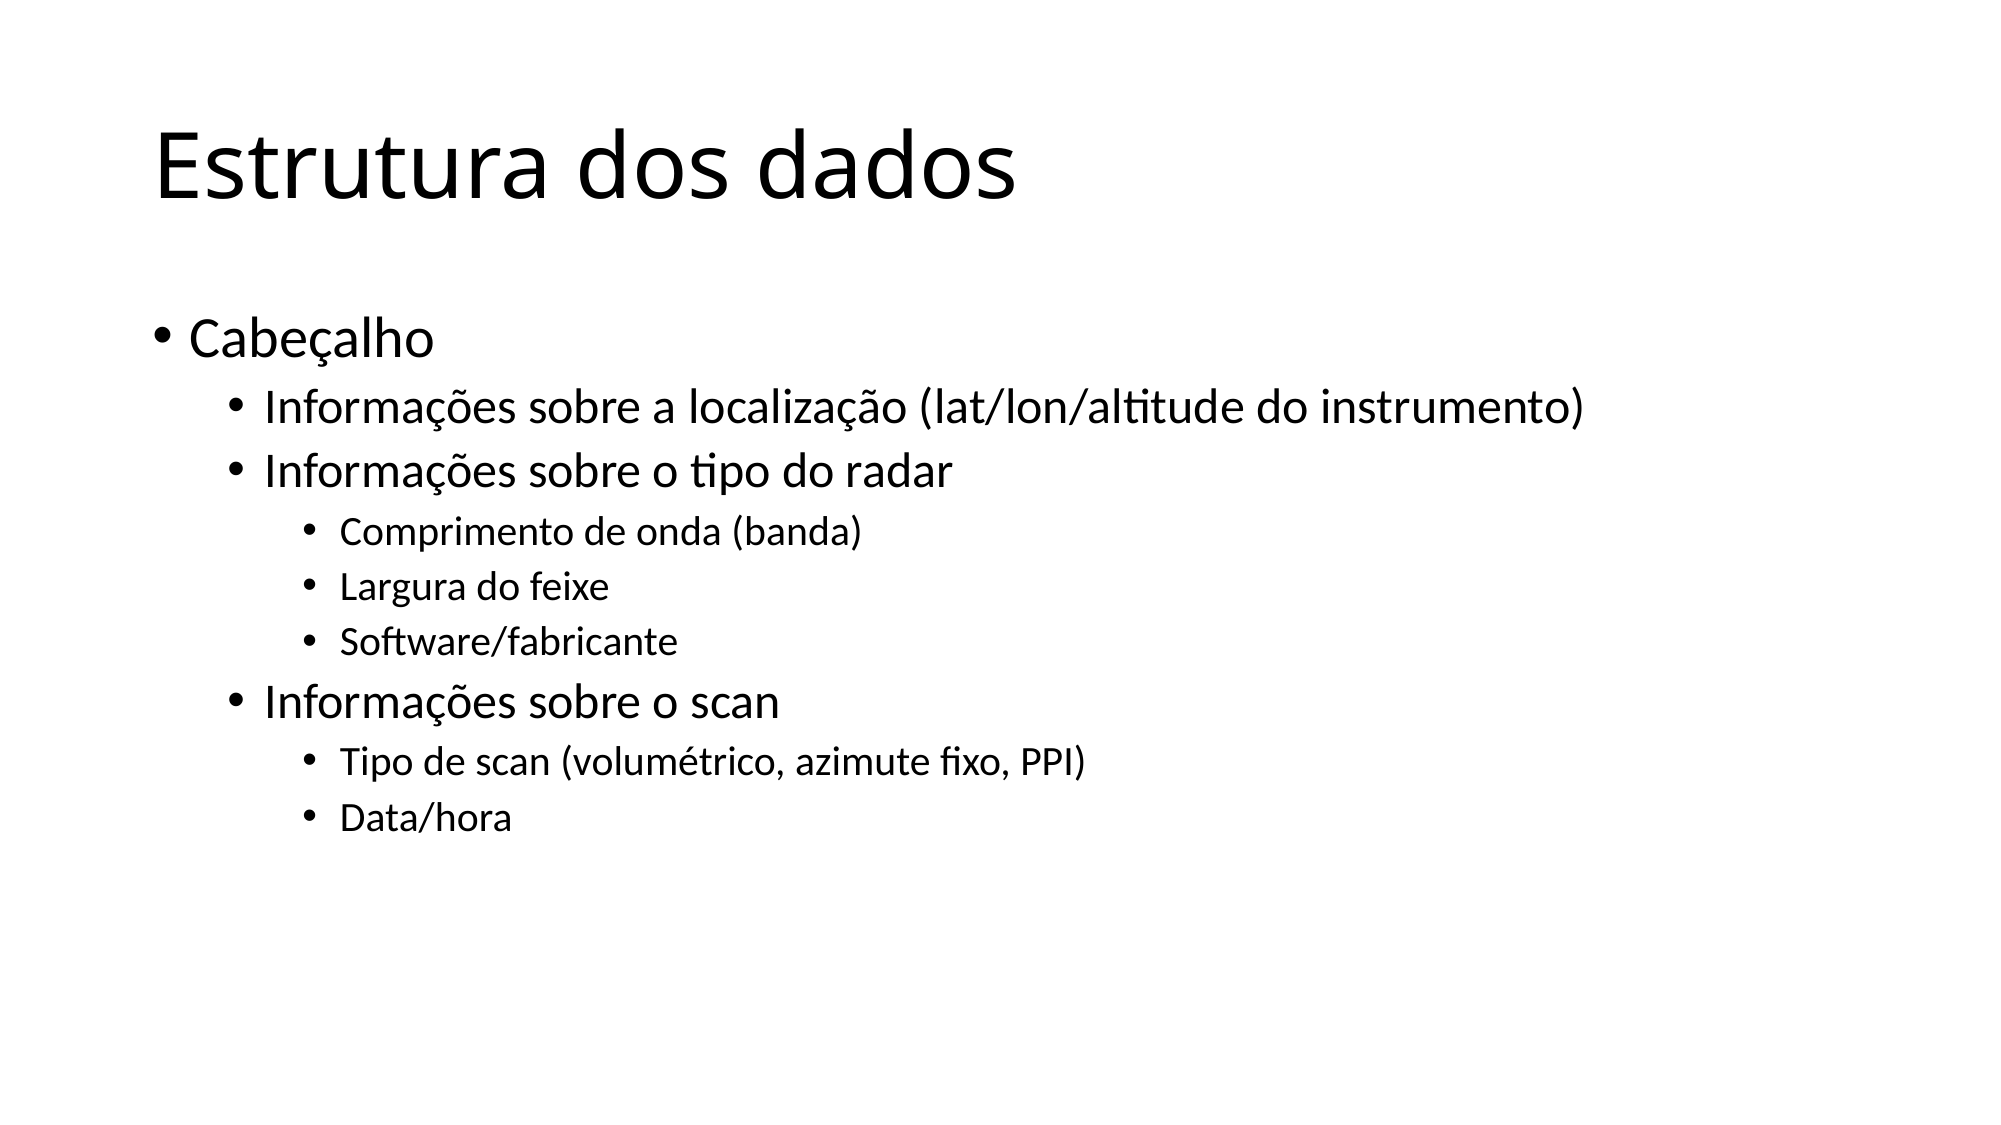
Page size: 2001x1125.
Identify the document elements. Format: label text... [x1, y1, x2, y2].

title Estrutura dos dados [137, 59, 1863, 278]
list Cabeçalho Informações sobre a localização (lat/lon/altitude do instrumento) Informações sobre o tipo do radar Comprimento de onda (banda) Largura do feixe Software/fabricante Informações sobre o scan Tipo de scan (volumétrico, azimute fixo, PPI) Data/hora [137, 299, 1863, 1014]
